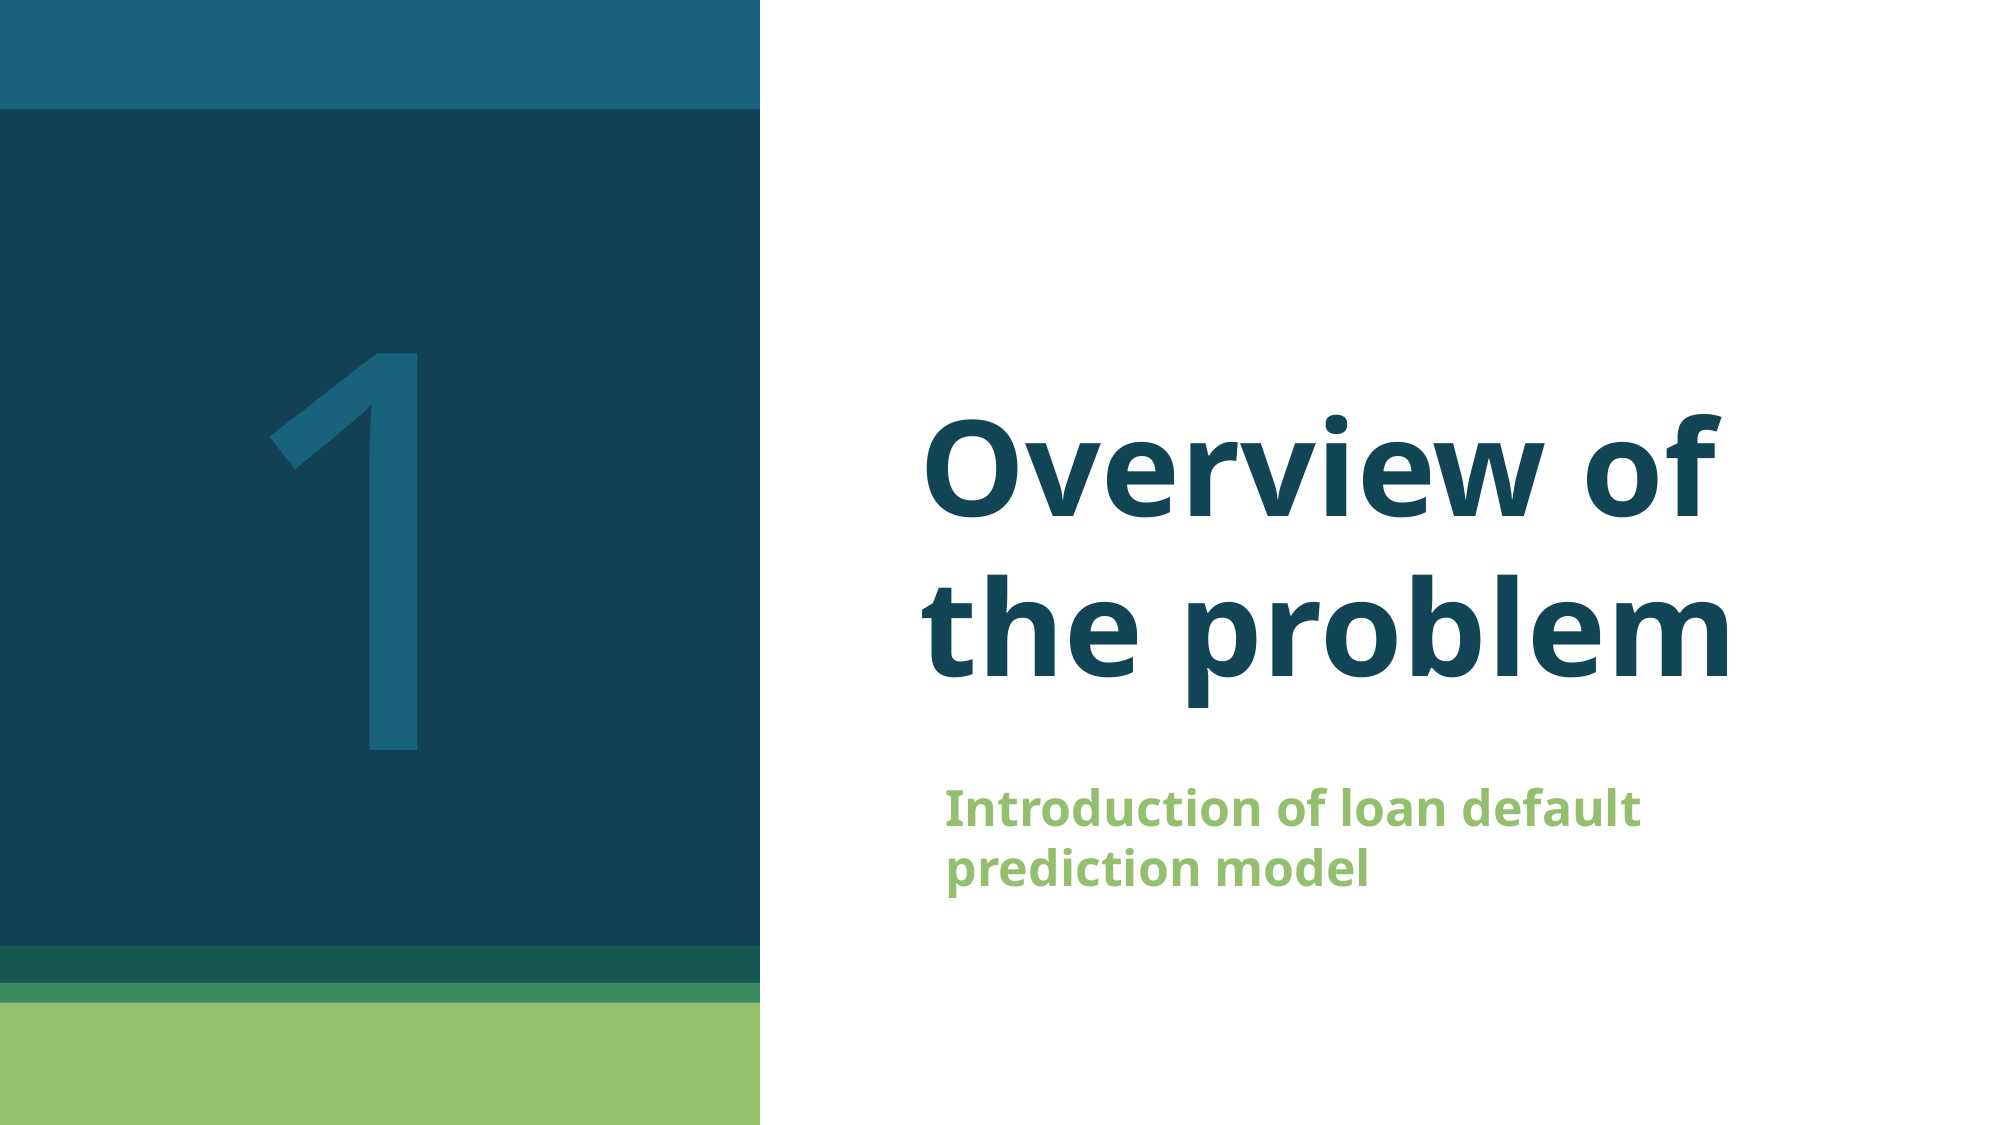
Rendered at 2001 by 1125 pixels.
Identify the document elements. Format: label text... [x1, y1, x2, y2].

title Overview of the problem [899, 629, 1886, 884]
subtitle Introduction of loan default prediction model [925, 756, 1911, 929]
text_box 1 [0, 110, 760, 946]
